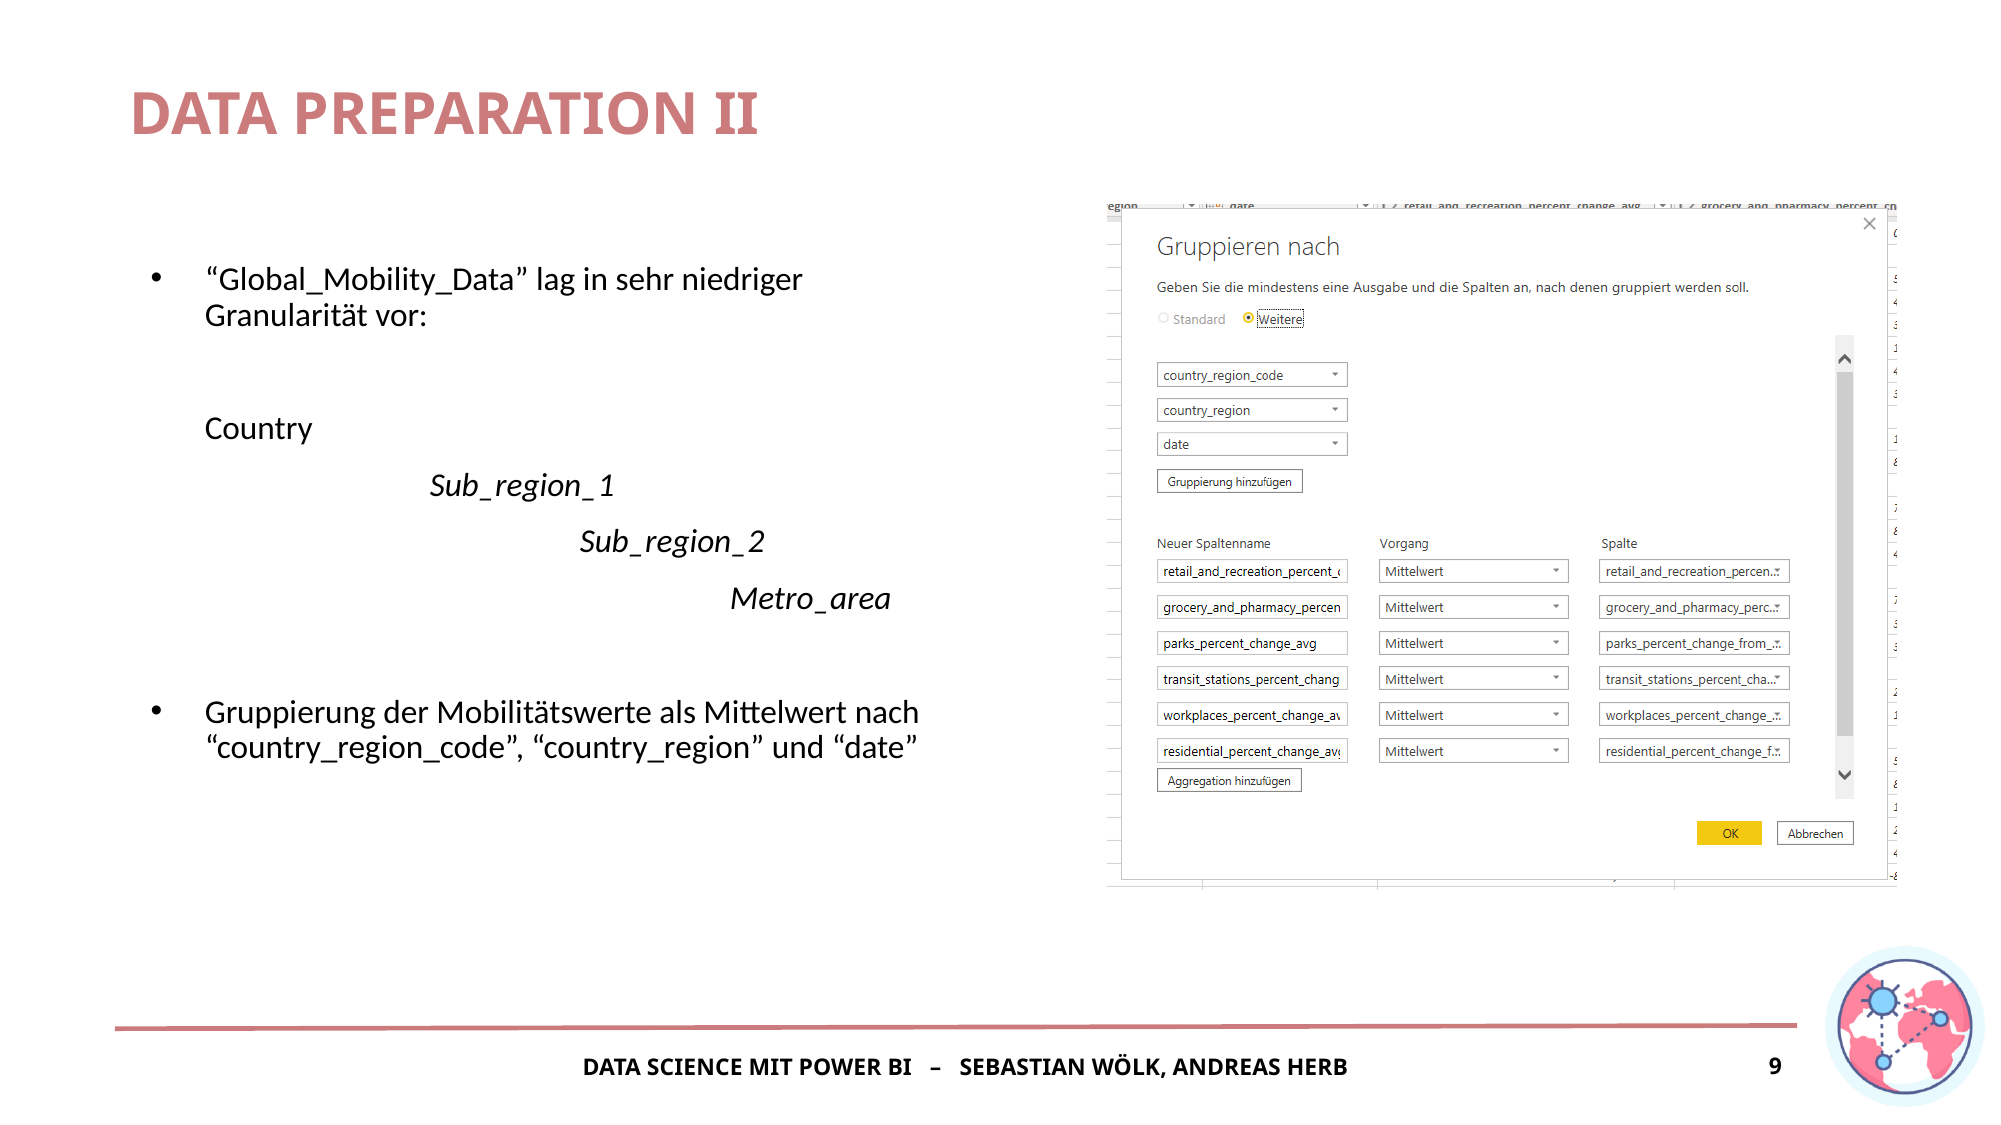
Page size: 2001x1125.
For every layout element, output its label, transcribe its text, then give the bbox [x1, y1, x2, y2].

slide_number ‹#› [1643, 1036, 1798, 1097]
picture [1106, 204, 1898, 890]
list “Global_Mobility_Data” lag in sehr niedriger Granularität vor: Country Sub_region_1 Sub_region_2 Metro_area Gruppierung der Mobilitätswerte als Mittelwert nach “country_region_code”, “country_region” und “date” [114, 254, 973, 841]
list DATA PREPARATION II [114, 76, 1086, 166]
picture [1815, 936, 1993, 1115]
